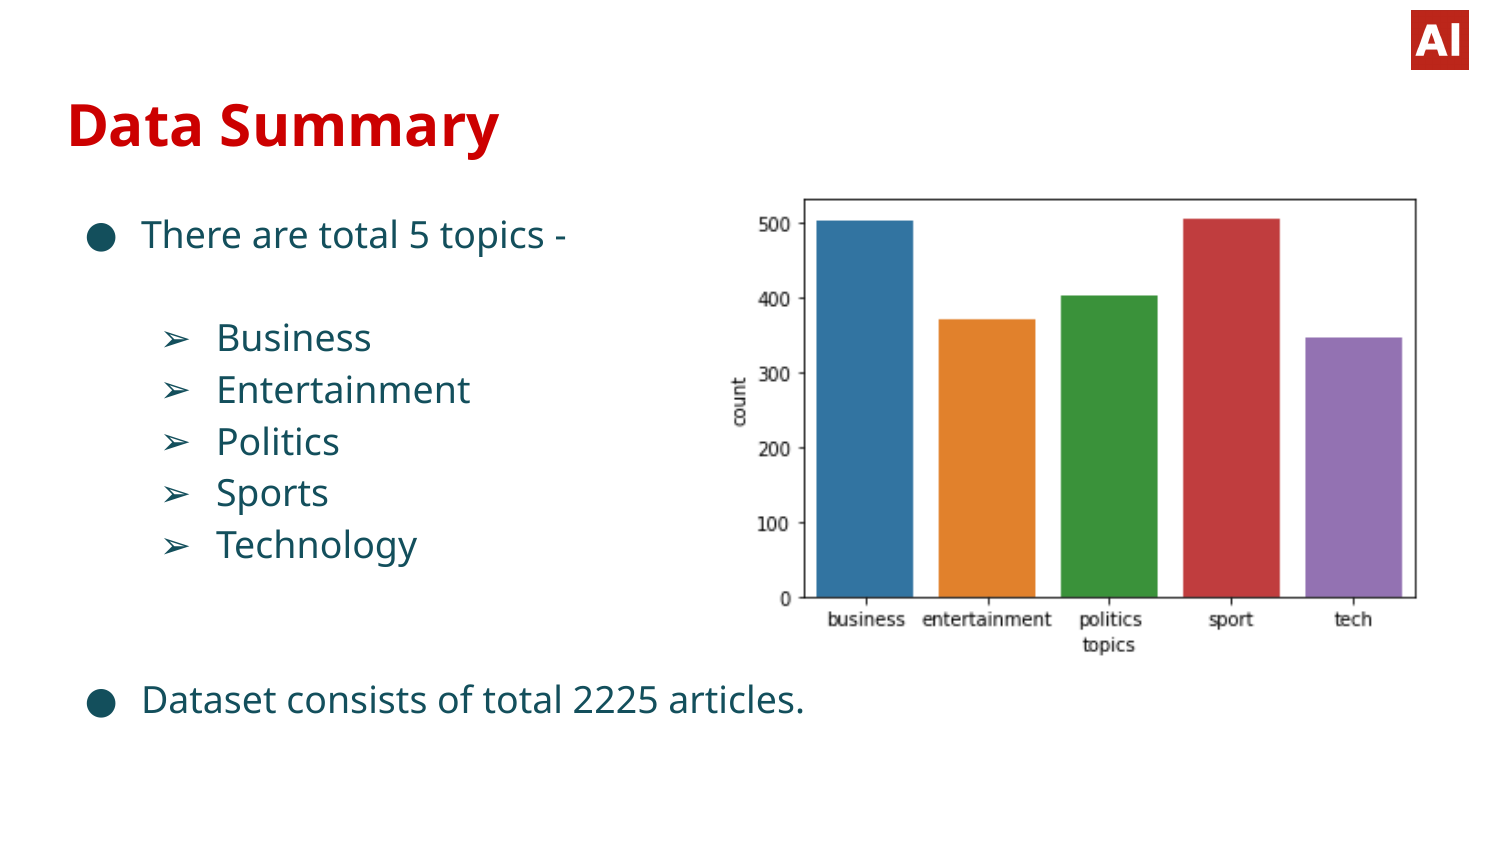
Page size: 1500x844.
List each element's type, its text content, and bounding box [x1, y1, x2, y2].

picture [721, 179, 1440, 664]
title Data Summary [51, 72, 1449, 167]
list There are total 5 topics - Business Entertainment Politics Sports Technology Dataset consists of total 2225 articles. [51, 189, 1449, 750]
picture [1411, 10, 1469, 70]
